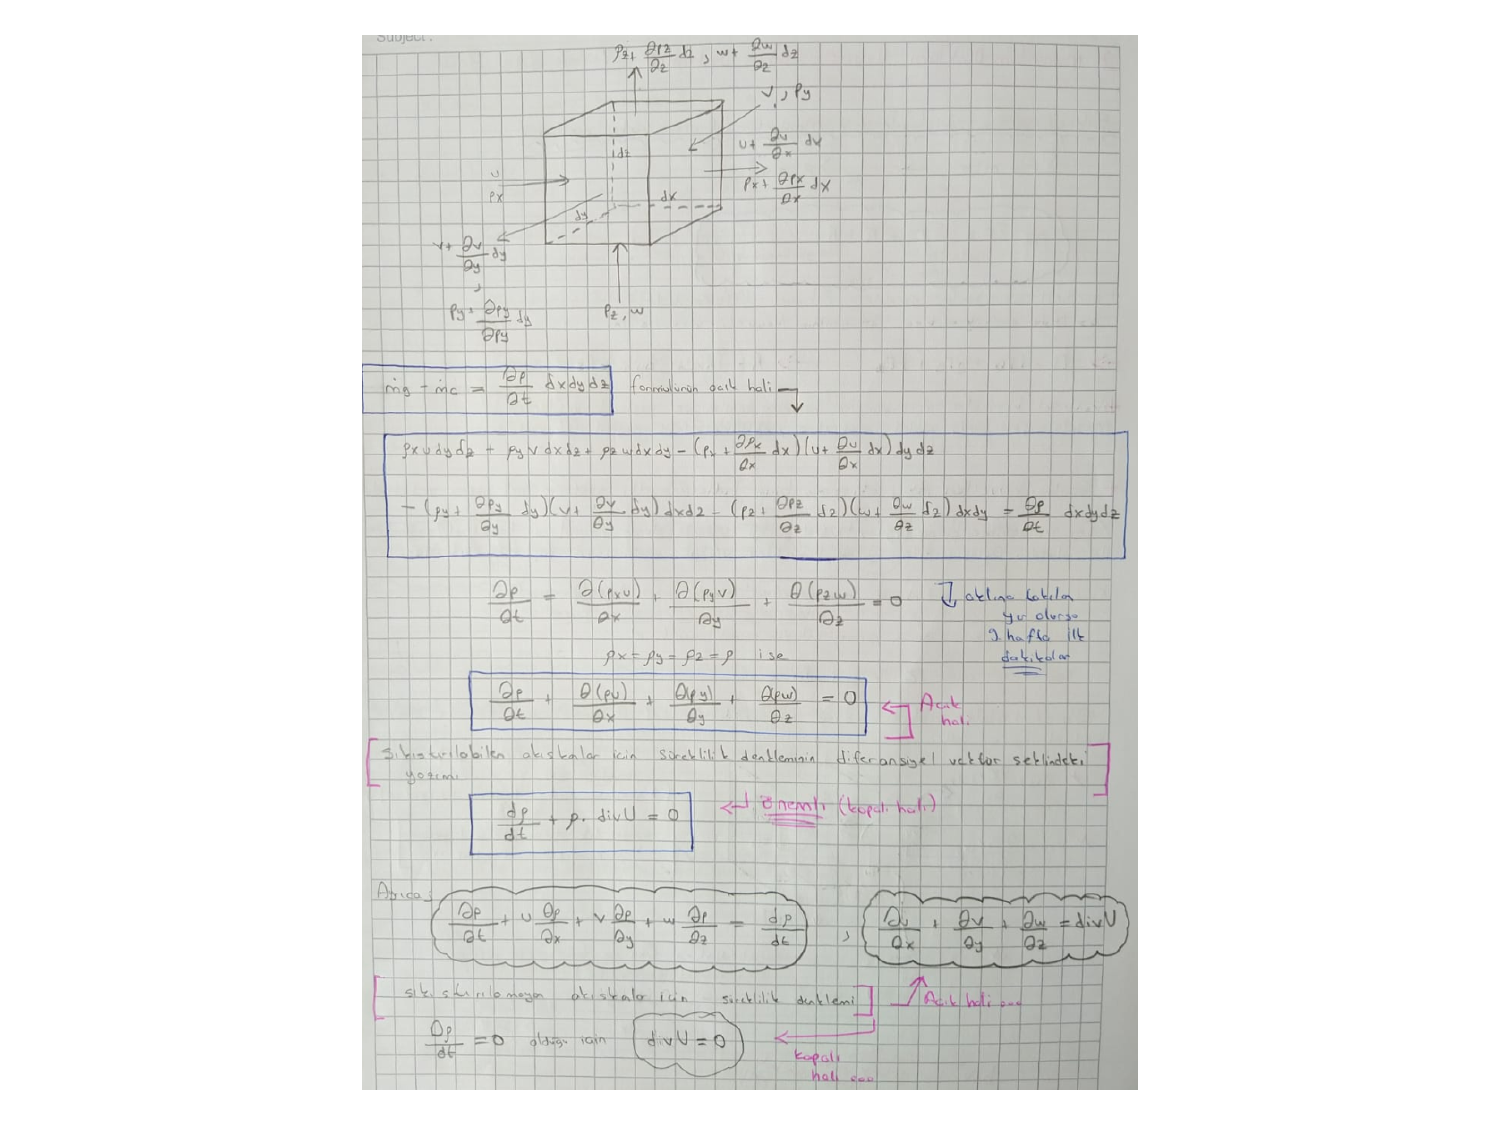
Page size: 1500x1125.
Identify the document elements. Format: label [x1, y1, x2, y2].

picture [223, 35, 1277, 1090]
